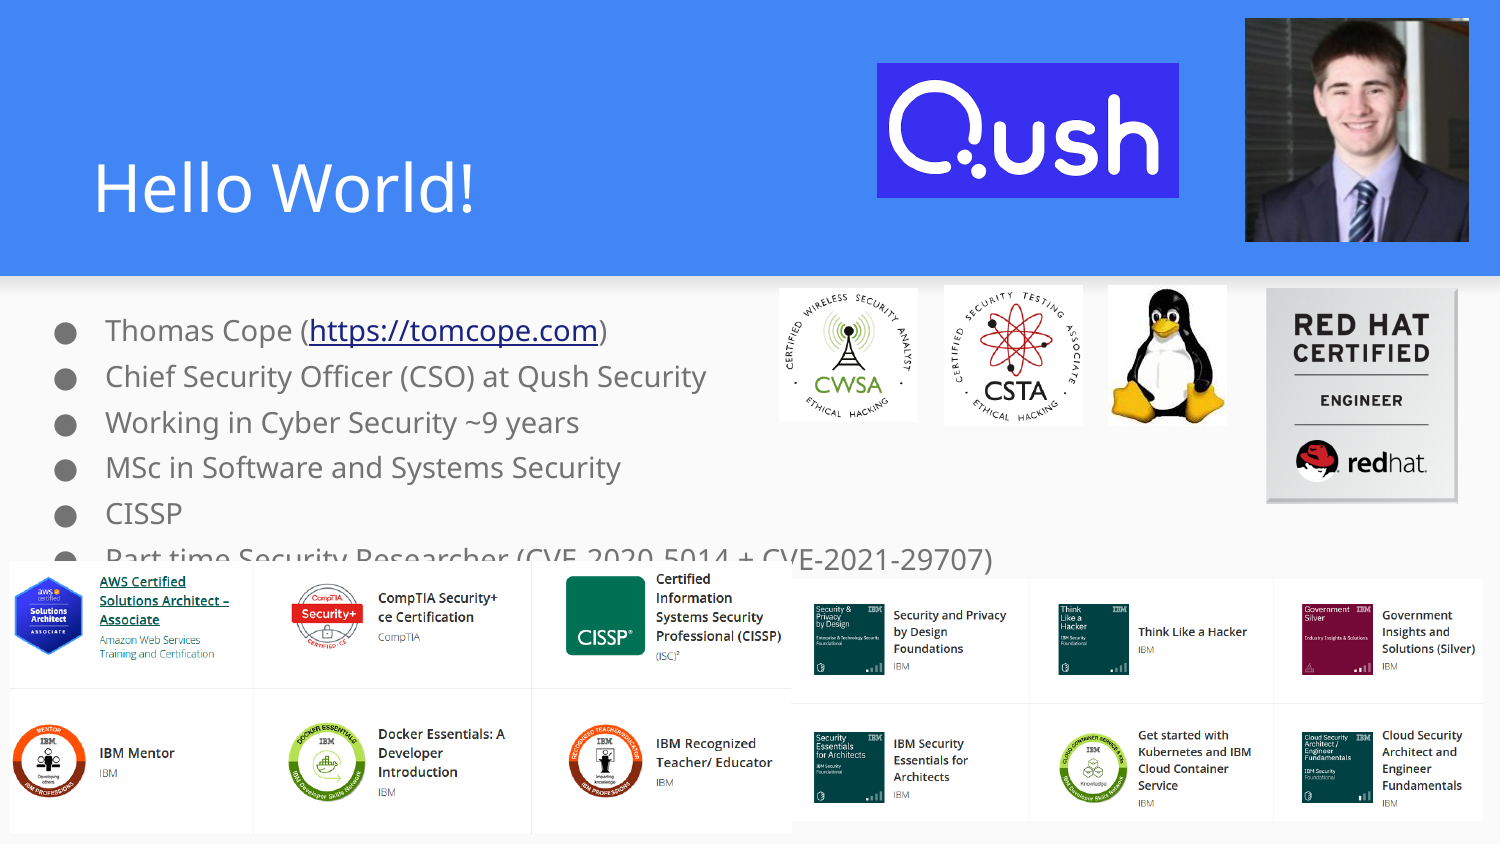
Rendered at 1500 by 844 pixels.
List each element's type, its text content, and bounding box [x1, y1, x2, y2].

picture [1265, 288, 1458, 504]
list Thomas Cope (https://tomcope.com) Chief Security Officer (CSO) at Qush Security Working in Cyber Security ~9 years MSc in Software and Systems Security CISSP Part time Security Researcher (CVE-2020-5014 + CVE-2021-29707) [14, 289, 1364, 578]
picture [9, 560, 1484, 835]
picture [1244, 18, 1469, 242]
picture [943, 285, 1083, 426]
picture [1108, 285, 1227, 426]
picture [876, 62, 1180, 198]
picture [778, 288, 918, 423]
title Hello World! [77, 121, 1242, 248]
